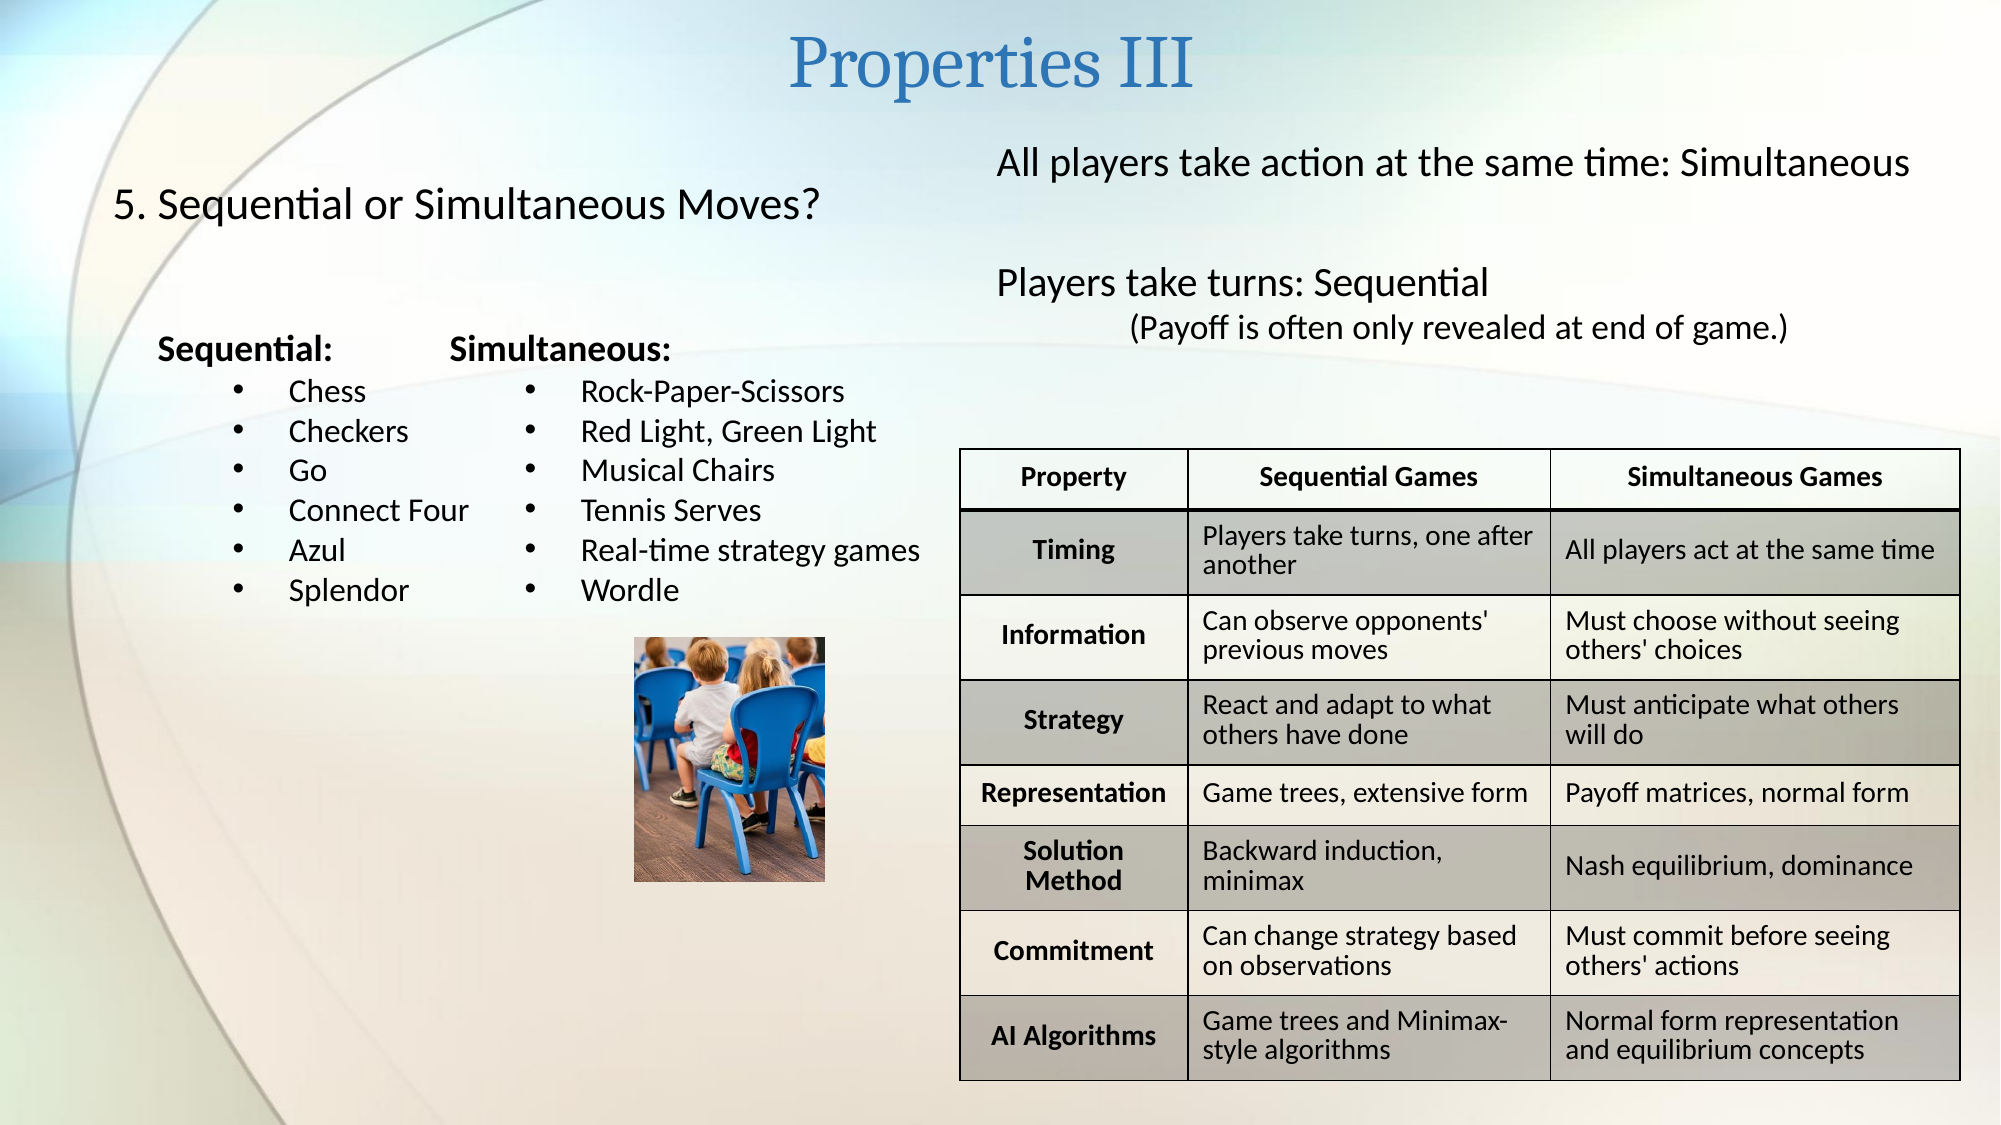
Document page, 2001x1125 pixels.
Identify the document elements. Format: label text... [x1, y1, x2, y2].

table_cell Must choose without seeing others' choices [1551, 596, 1959, 679]
table_cell Strategy [961, 681, 1187, 764]
table_cell Nash equilibrium, dominance [1551, 826, 1959, 910]
text_box [97, 237, 979, 282]
table_cell Normal form representation and equilibrium concepts [1551, 996, 1959, 1080]
text_box Simultaneous: Rock-Paper-Scissors Red Light, Green Light Musical Chairs Tennis Serves Real-time strategy games Wordle [434, 316, 993, 616]
table_cell Timing [961, 512, 1187, 594]
table_cell Solution Method [961, 826, 1187, 910]
table_cell AI Algorithms [961, 996, 1187, 1080]
table_cell Can observe opponents' previous moves [1189, 596, 1550, 679]
text_box Sequential: Chess Checkers Go Connect Four Azul Splendor [142, 316, 434, 616]
table_header Property [961, 450, 1187, 508]
table_cell Must anticipate what others will do [1551, 681, 1959, 764]
picture [0, 0, 2001, 1125]
table_cell Payoff matrices, normal form [1551, 766, 1959, 825]
text_box Properties III [77, 11, 1907, 105]
table_header Simultaneous Games [1551, 450, 1959, 508]
text_box 5. Sequential or Simultaneous Moves? [97, 166, 979, 237]
table_cell Game trees and Minimax-style algorithms [1189, 996, 1550, 1080]
table_cell Representation [961, 766, 1187, 825]
table_cell Backward induction, minimax [1189, 826, 1550, 910]
text_box All players take action at the same time: Simultaneous Players take turns: Sequential (Payoff is often only revealed at end of game.) [979, 127, 1937, 355]
table_cell Must commit before seeing others' actions [1551, 911, 1959, 995]
table_cell Players take turns, one after another [1189, 512, 1550, 594]
table_cell All players act at the same time [1551, 512, 1959, 594]
table_cell Game trees, extensive form [1189, 766, 1550, 825]
table_cell Can change strategy based on observations [1189, 911, 1550, 995]
text_box [97, 139, 979, 166]
table_cell React and adapt to what others have done [1189, 681, 1550, 764]
table_cell Information [961, 596, 1187, 679]
table_cell Commitment [961, 911, 1187, 995]
table_header Sequential Games [1189, 450, 1550, 508]
